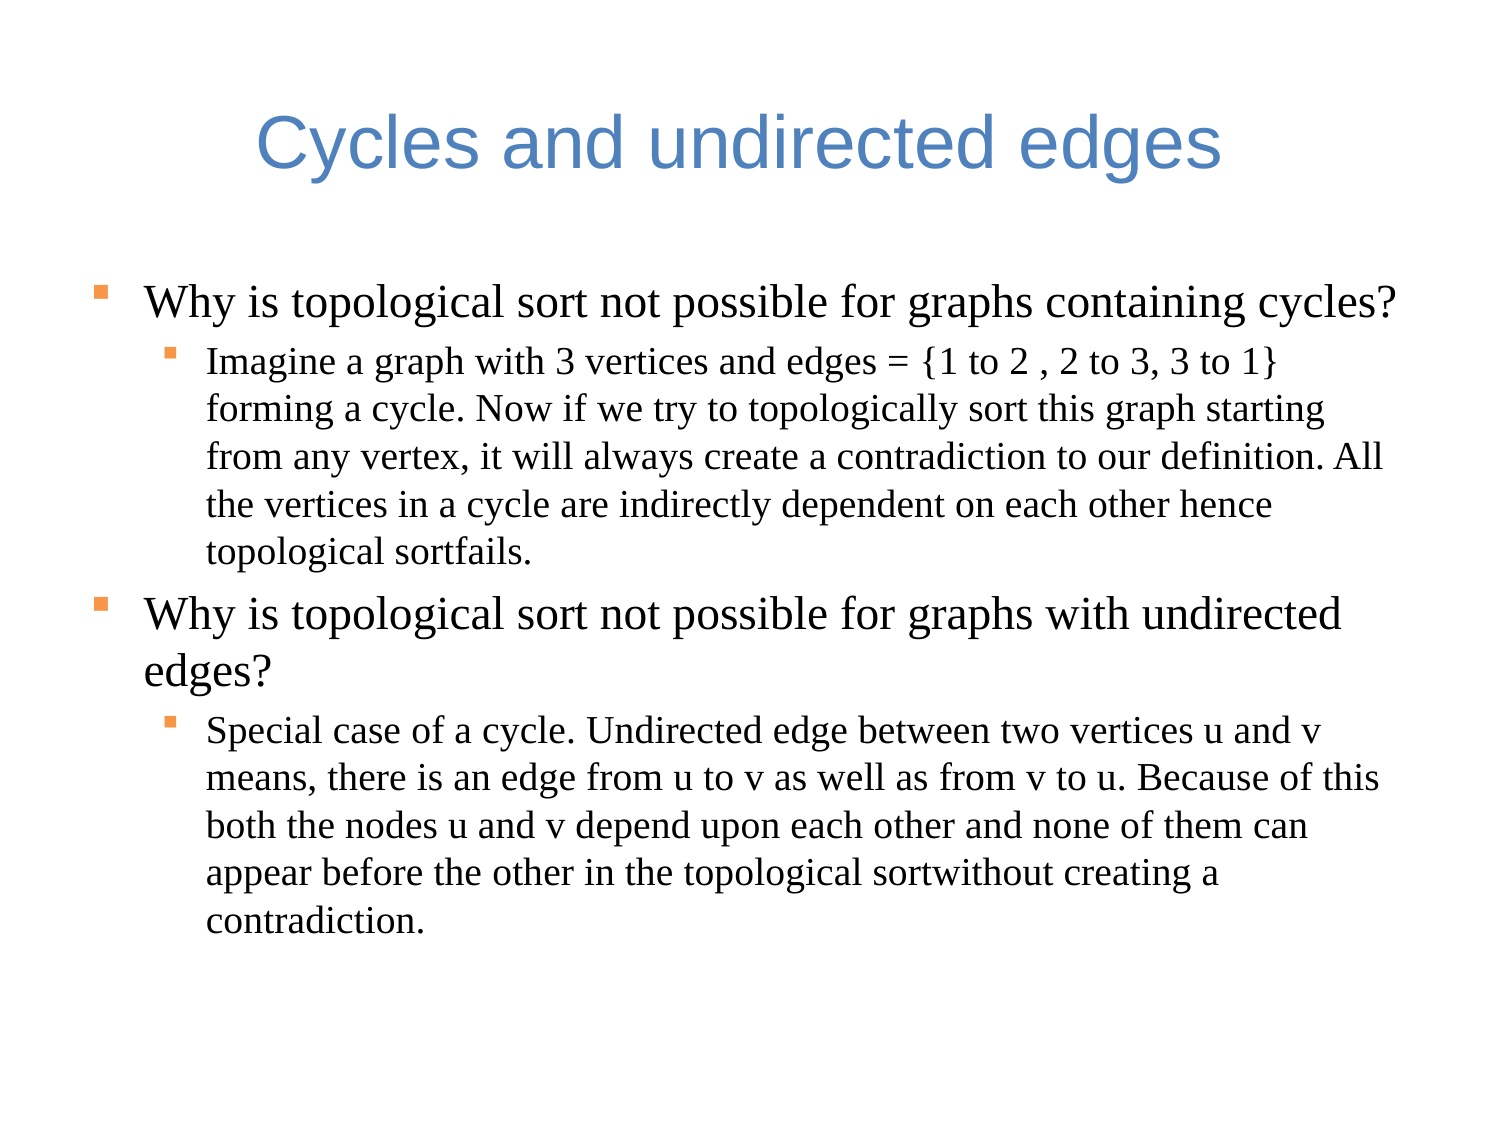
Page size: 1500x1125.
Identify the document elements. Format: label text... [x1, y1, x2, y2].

list Why is topological sort not possible for graphs containing cycles? Imagine a graph with 3 vertices and edges = {1 to 2 , 2 to 3, 3 to 1} forming a cycle. Now if we try to topologically sort this graph starting from any vertex, it will always create a contradiction to our definition. All the vertices in a cycle are indirectly dependent on each other hence topological sortfails. Why is topological sort not possible for graphs with undirected edges? Special case of a cycle. Undirected edge between two vertices u and v means, there is an edge from u to v as well as from v to u. Because of this both the nodes u and v depend upon each other and none of them can appear before the other in the topological sortwithout creating a contradiction. [75, 262, 1425, 1005]
title Cycles and undirected edges [75, 45, 1425, 233]
